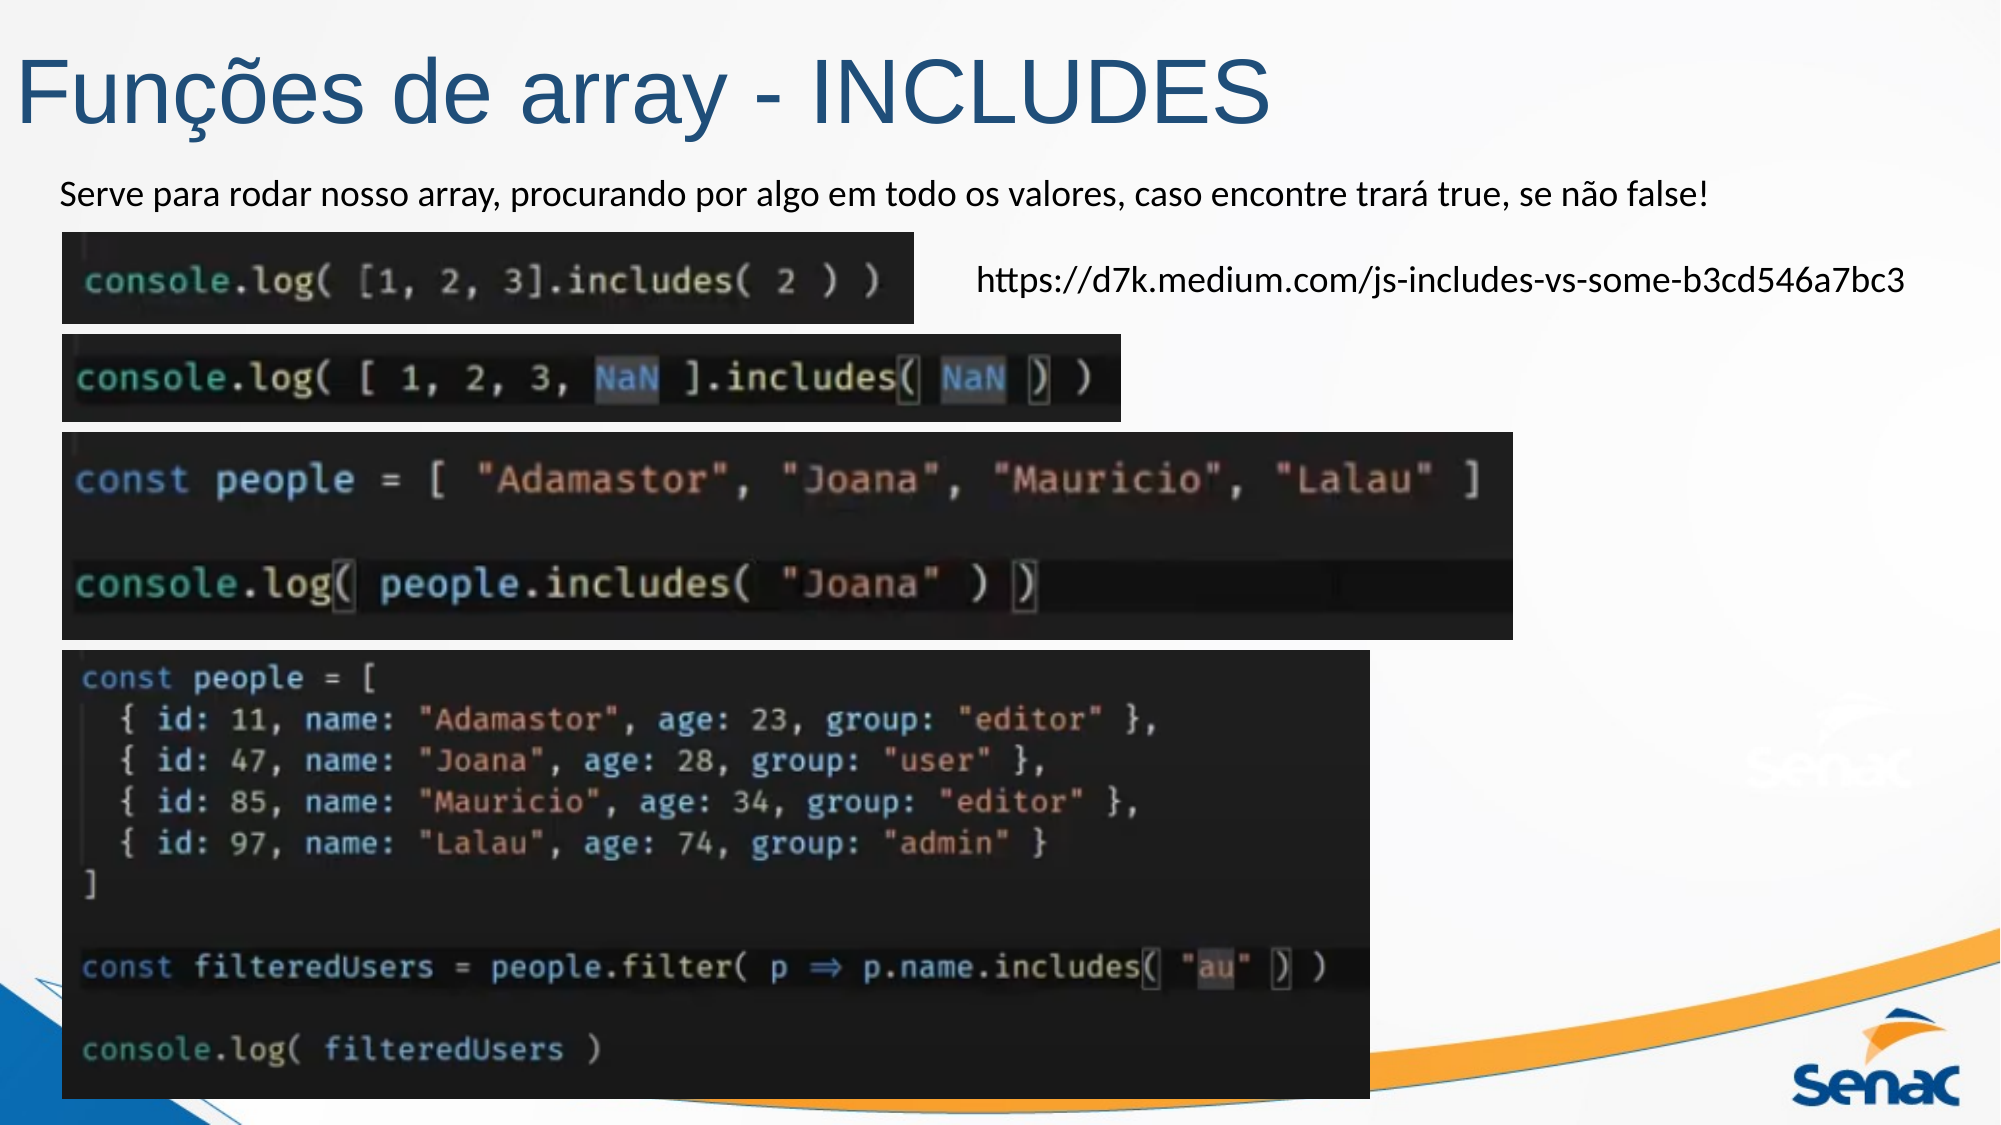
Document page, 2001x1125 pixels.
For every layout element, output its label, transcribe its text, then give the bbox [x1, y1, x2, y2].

text_box https://d7k.medium.com/js-includes-vs-some-b3cd546a7bc3 [961, 247, 1921, 308]
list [62, 232, 914, 324]
text_box Serve para rodar nosso array, procurando por algo em todo os valores, caso encontre trará true, se não false! [44, 161, 1770, 222]
picture [0, 0, 2001, 1125]
title Funções de array - INCLUDES [0, 25, 2000, 162]
